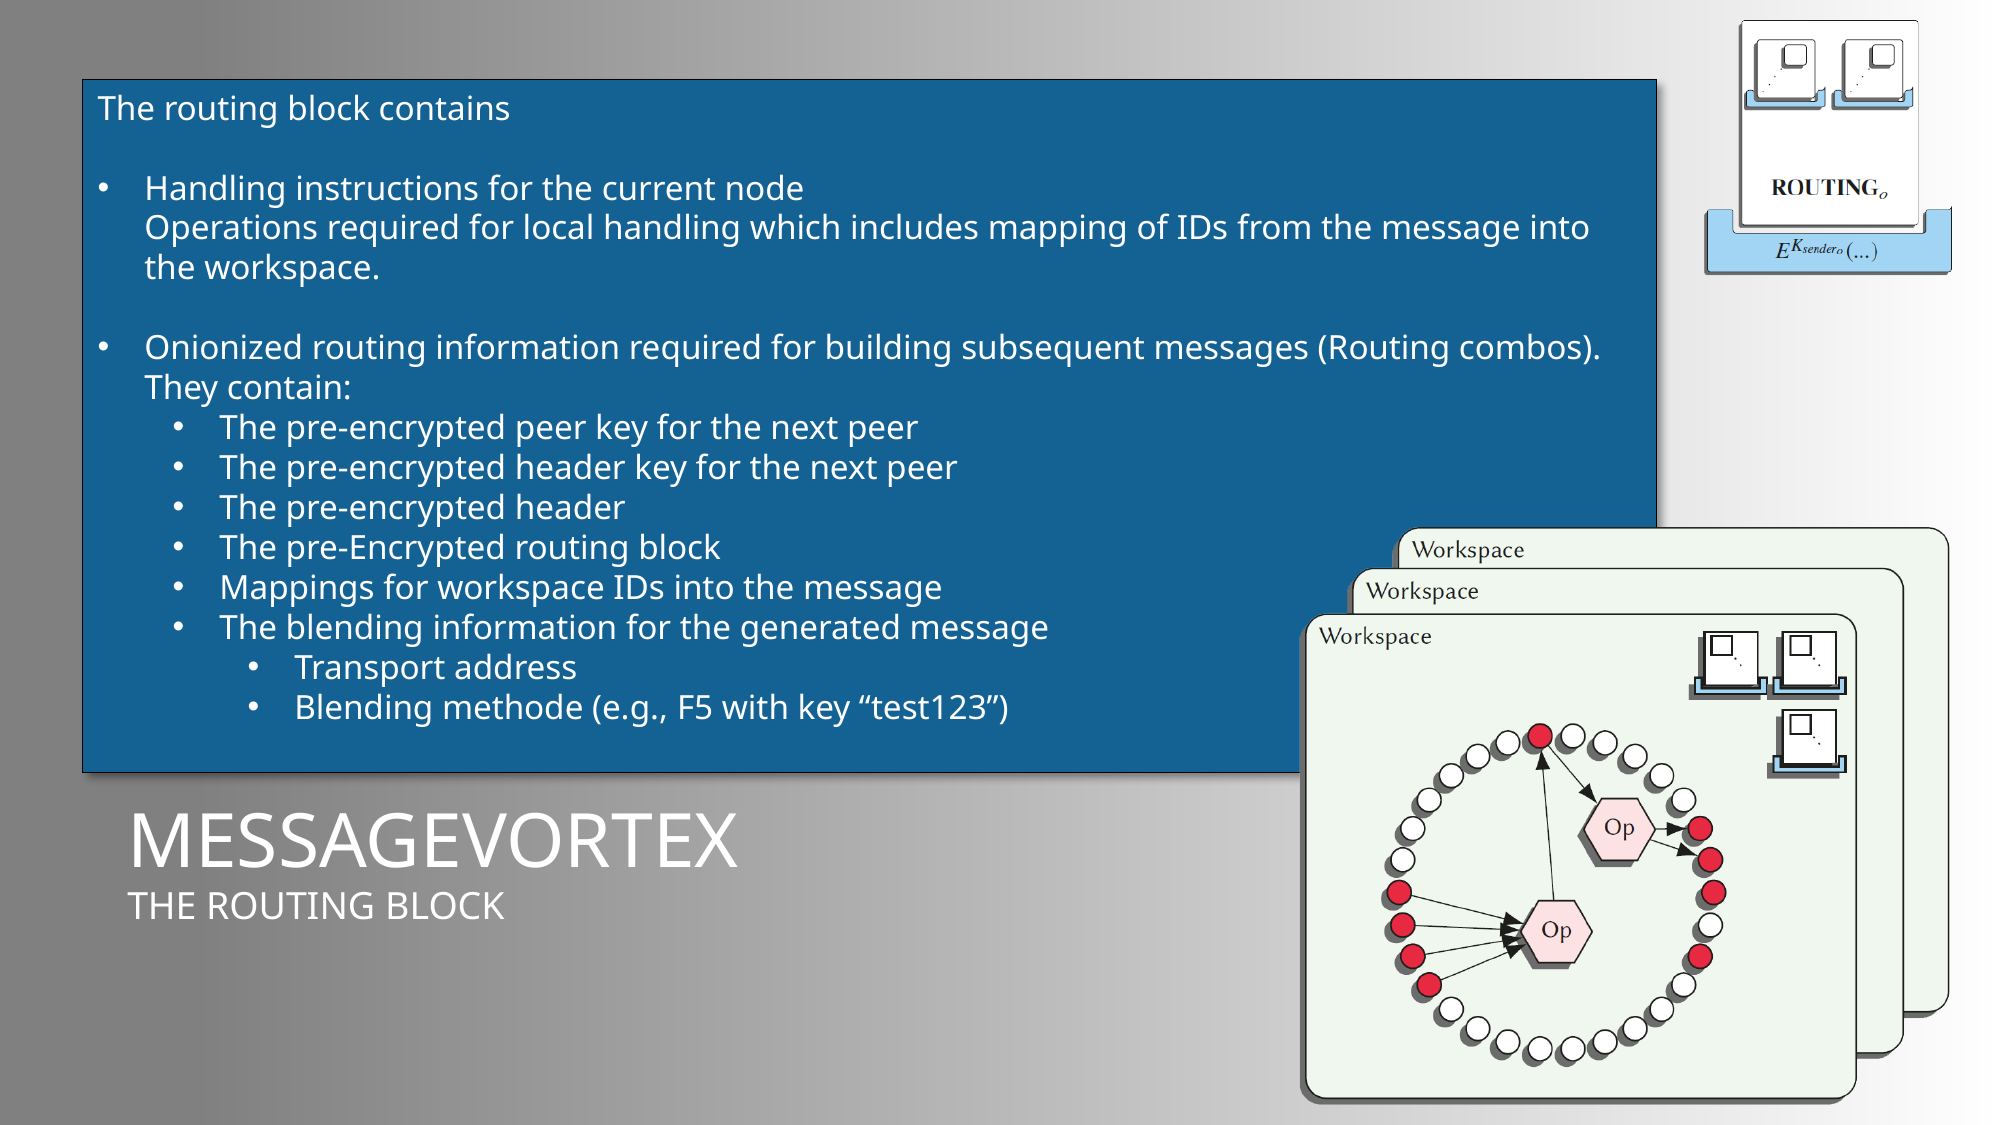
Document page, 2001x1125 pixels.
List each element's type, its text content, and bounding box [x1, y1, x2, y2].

text_box The routing block contains Handling instructions for the current node Operations required for local handling which includes mapping of IDs from the message into the workspace. Onionized routing information required for building subsequent messages (Routing combos). They contain: The pre-encrypted peer key for the next peer The pre-encrypted header key for the next peer The pre-encrypted header The pre-Encrypted routing block Mappings for workspace IDs into the message The blending information for the generated message Transport address Blending methode (e.g., F5 with key “test123”) [82, 79, 1657, 773]
picture [1262, 501, 1981, 1125]
title MessageVortex The Routing Block [112, 784, 1262, 984]
picture [1703, 15, 1964, 276]
